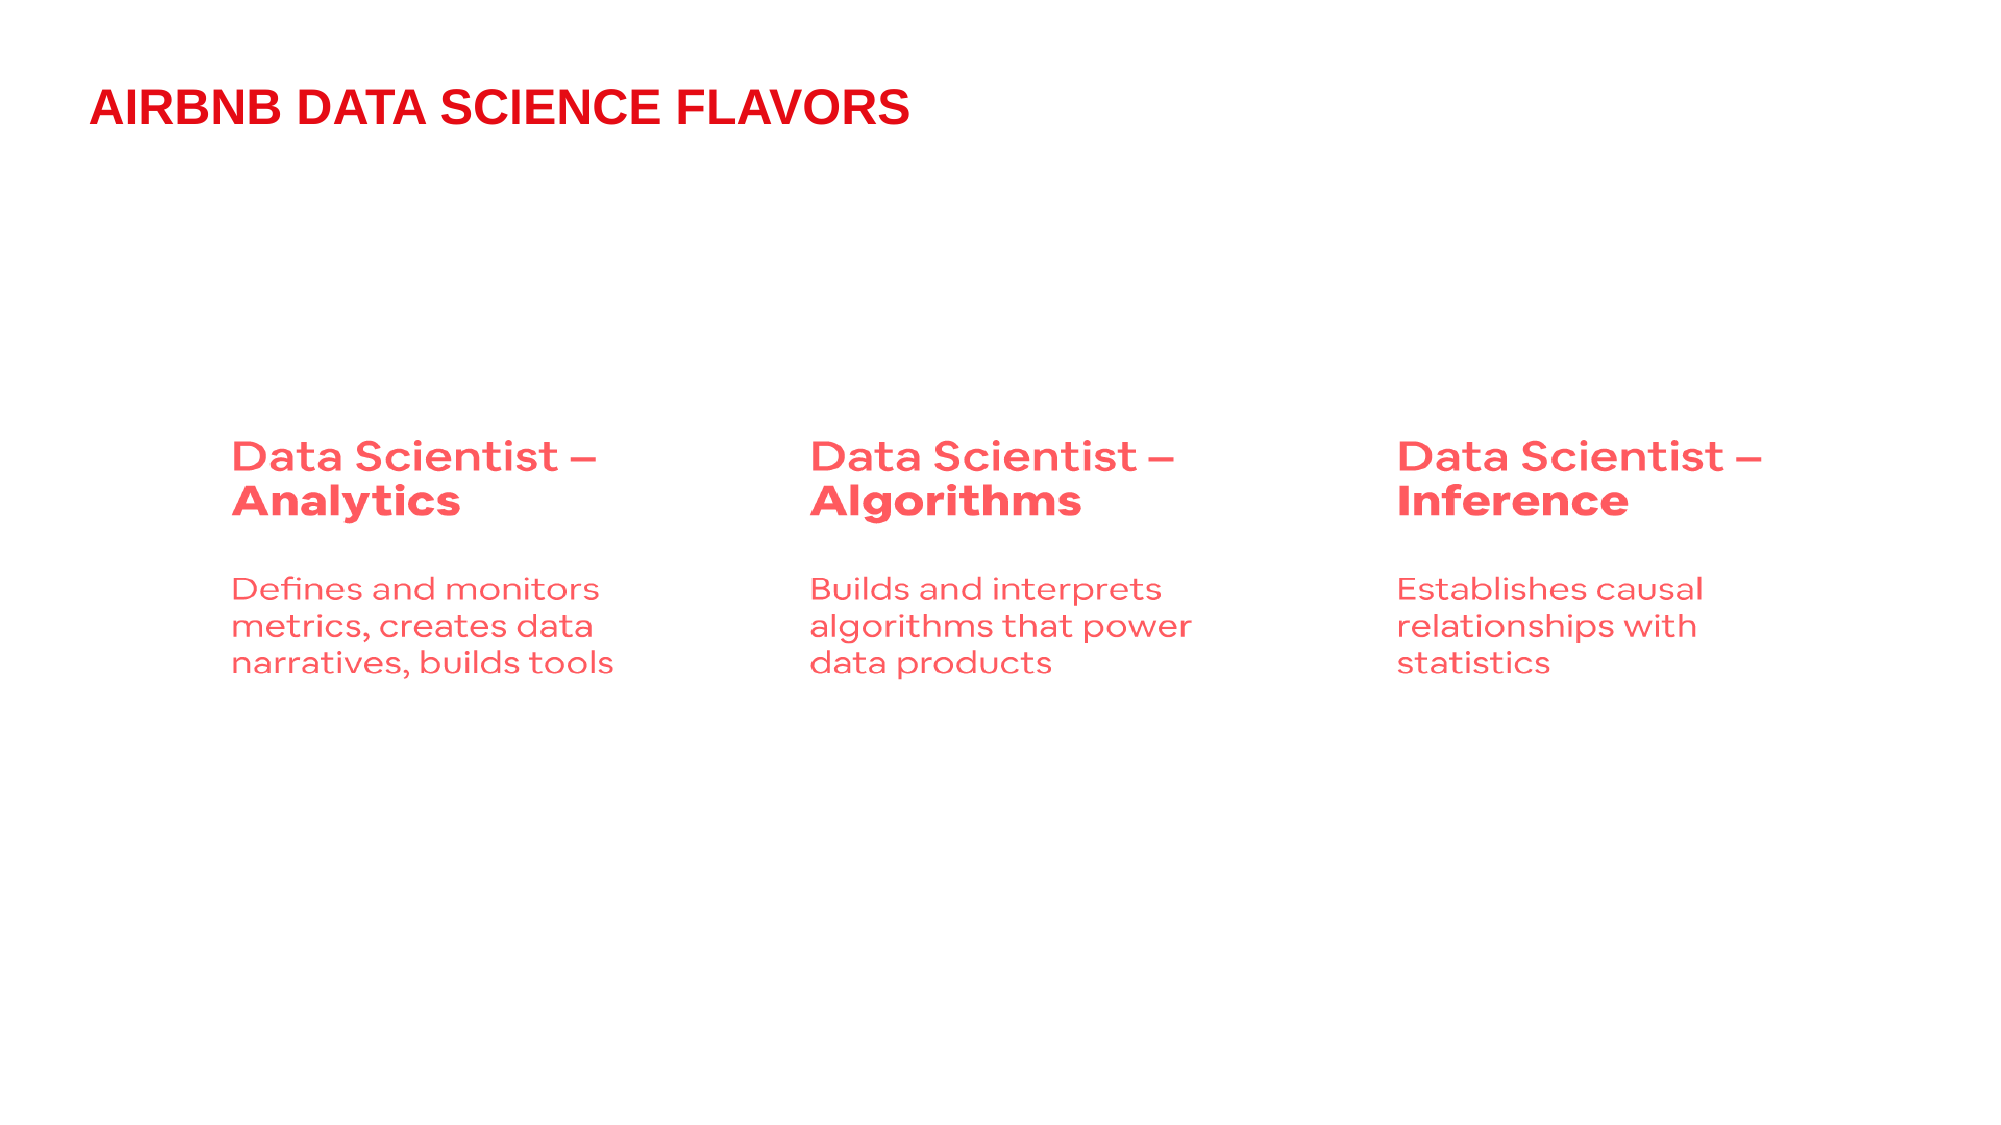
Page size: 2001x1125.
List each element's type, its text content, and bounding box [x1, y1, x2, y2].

picture [147, 375, 1923, 778]
title AIRBNB data science flavors [88, 88, 1911, 183]
